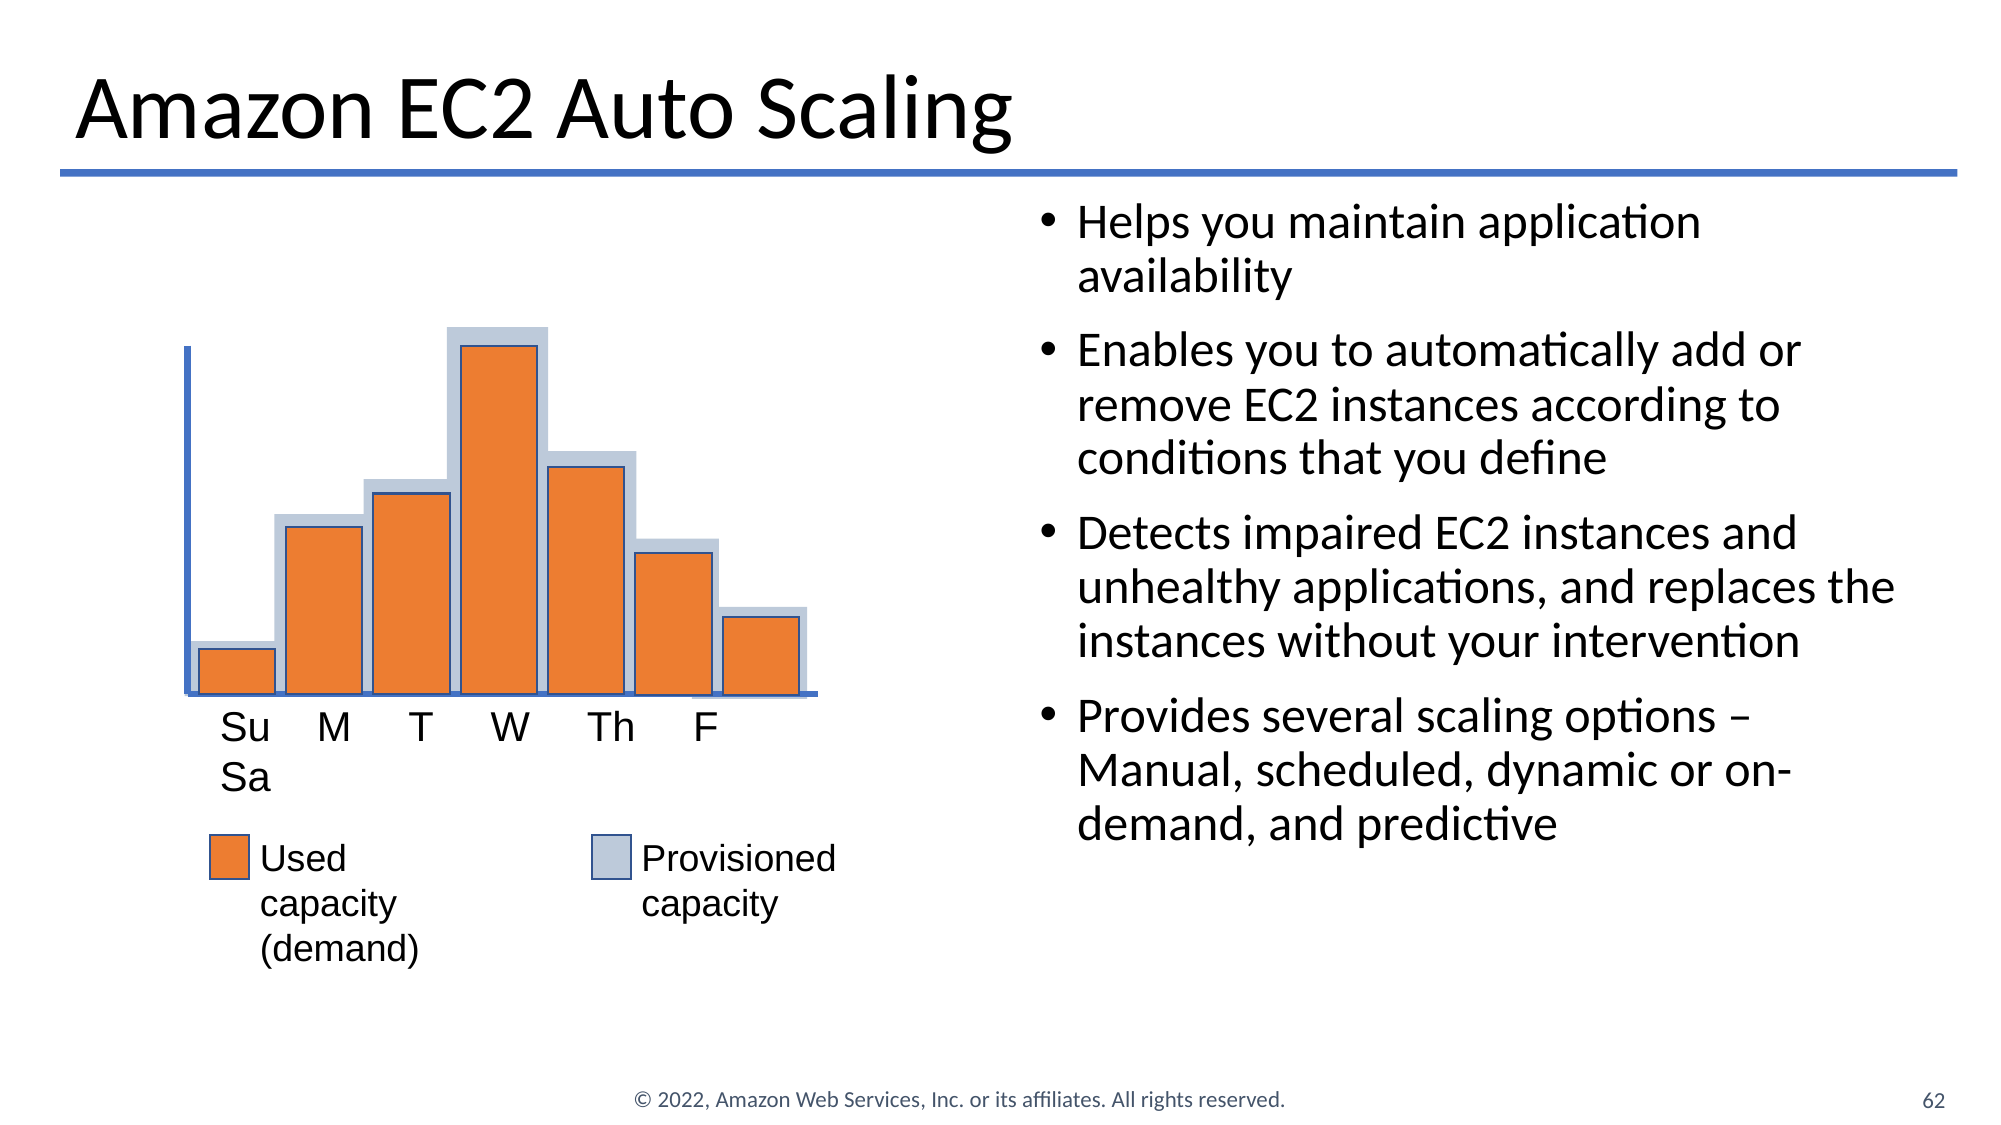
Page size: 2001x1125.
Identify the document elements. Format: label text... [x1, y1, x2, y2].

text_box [184, 326, 995, 934]
slide_number ‹#› [1881, 1077, 1961, 1121]
list Helps you maintain application availability Enables you to automatically add or remove EC2 instances according to conditions that you define Detects impaired EC2 instances and unhealthy applications, and replaces the instances without your intervention Provides several scaling options – Manual, scheduled, dynamic or on-demand, and predictive [1024, 187, 1928, 950]
title Amazon EC2 Auto Scaling [60, 49, 1958, 170]
